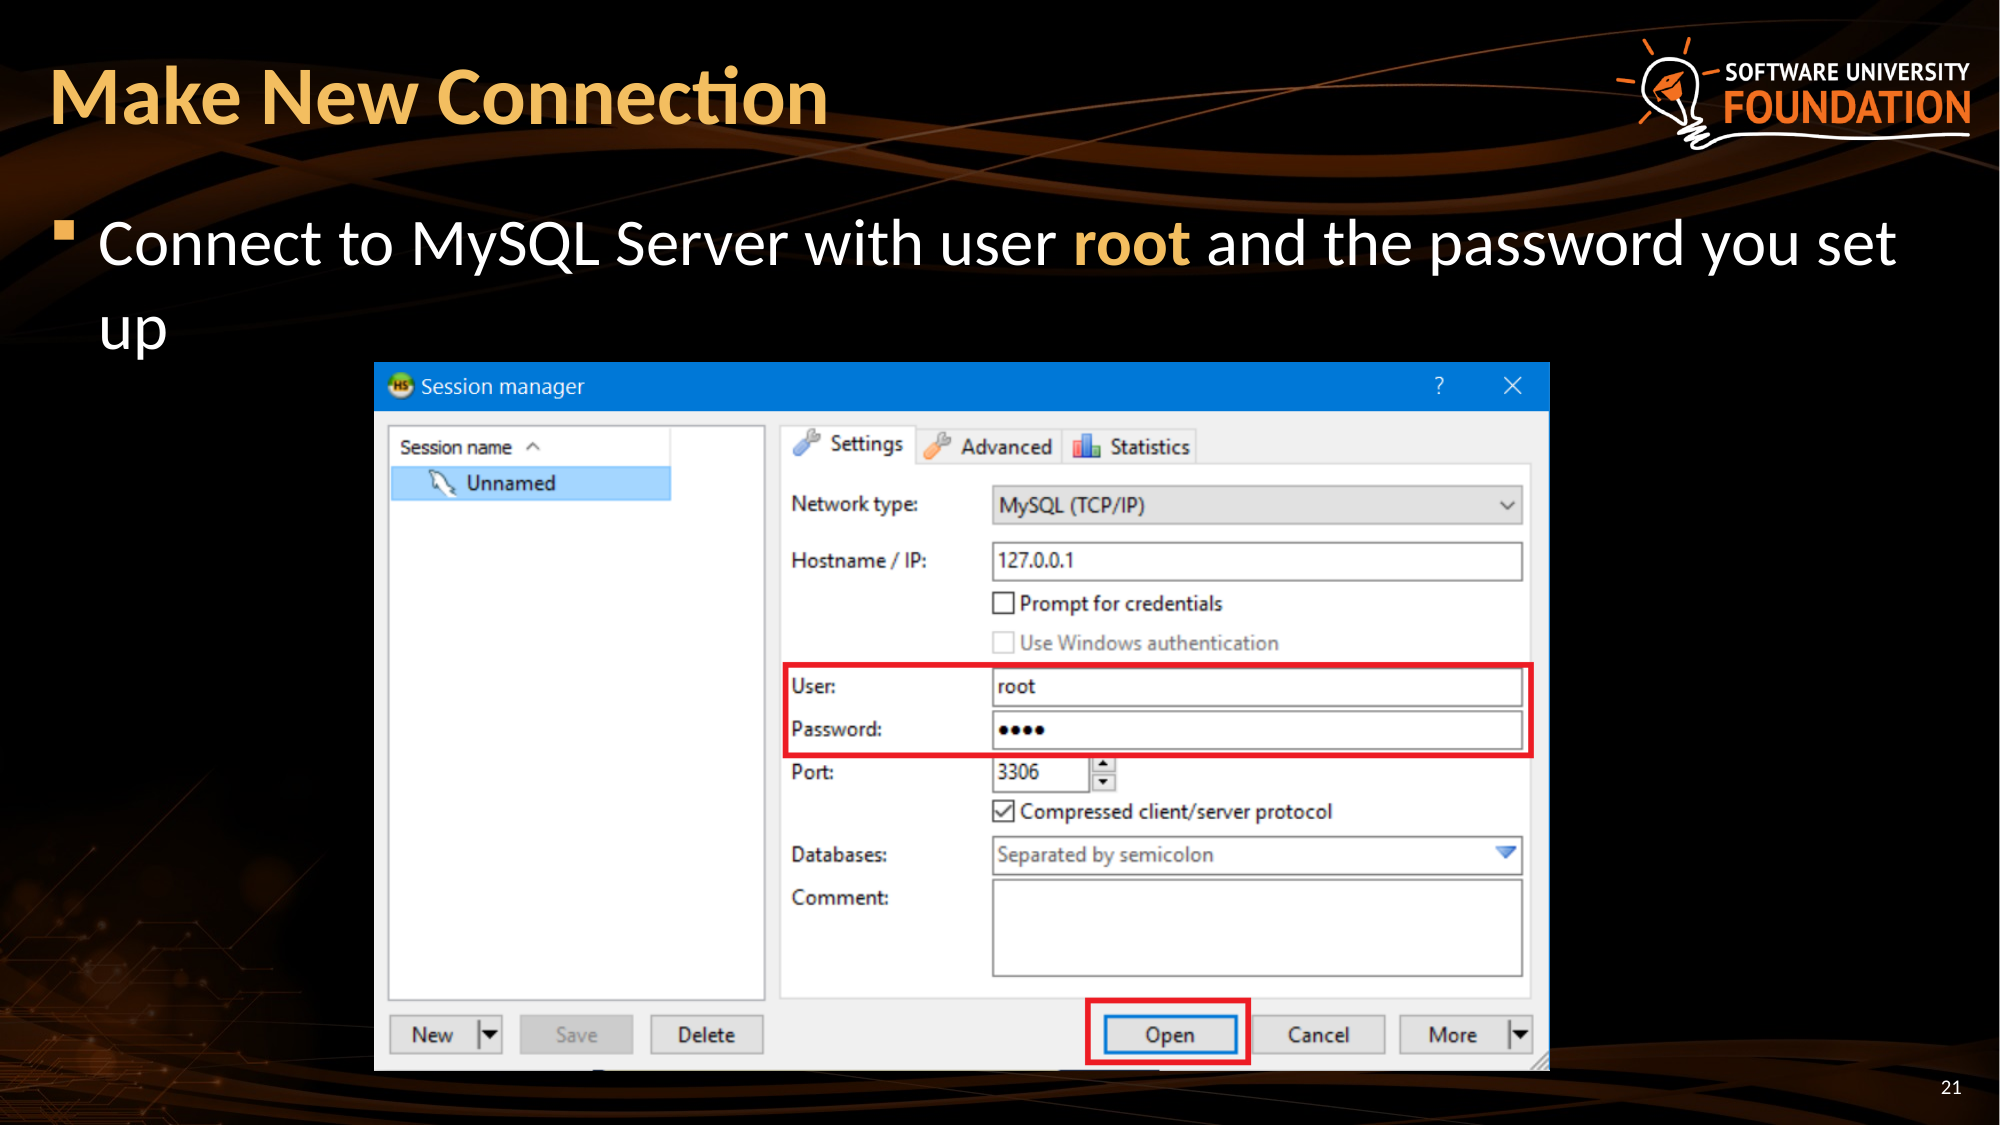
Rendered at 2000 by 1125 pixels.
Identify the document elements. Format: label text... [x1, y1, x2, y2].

picture [0, 0, 2000, 1125]
title Make New Connection [30, 6, 1602, 189]
list Connect to MySQL Server with user root and the password you set up [31, 188, 1968, 1103]
